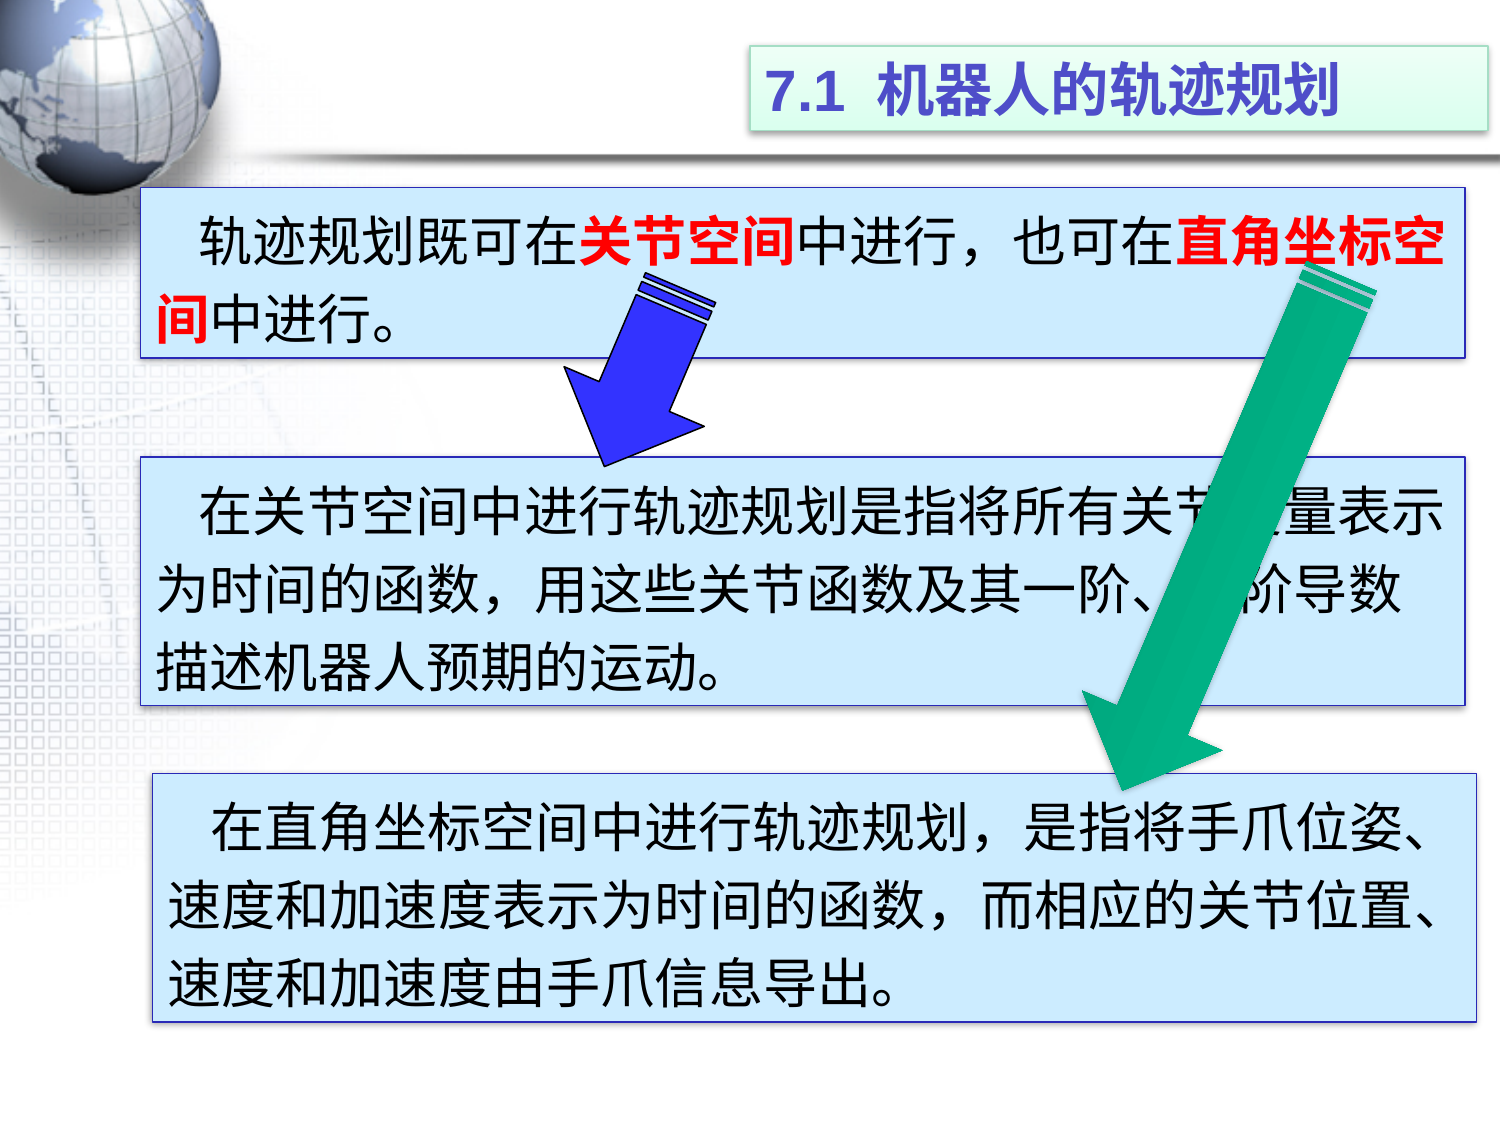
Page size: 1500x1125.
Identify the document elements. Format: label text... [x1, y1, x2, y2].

text_box [564, 294, 707, 467]
picture [0, 0, 1500, 1125]
text_box 轨迹规划既可在关节空间中进行，也可在直角坐标空间中进行。 [140, 187, 1466, 359]
text_box 在直角坐标空间中进行轨迹规划，是指将手爪位姿、速度和加速度表示为时间的函数，而相应的关节位置、速度和加速度由手爪信息导出。 [152, 773, 1477, 1023]
text_box [643, 272, 716, 307]
text_box 在关节空间中进行轨迹规划是指将所有关节变量表示为时间的函数，用这些关节函数及其一阶、二阶导数描述机器人预期的运动。 [140, 456, 1218, 706]
text_box 在关节空间中进行轨迹规划是指将所有关节变量表示为时间的函数，用这些关节函数及其一阶、二阶导数描述机器人预期的运动。 [1207, 456, 1466, 706]
text_box 7.1 机器人的轨迹规划 [749, 45, 1489, 131]
text_box [1304, 261, 1377, 296]
text_box [638, 281, 712, 321]
text_box [1299, 269, 1373, 309]
text_box [1082, 282, 1368, 791]
